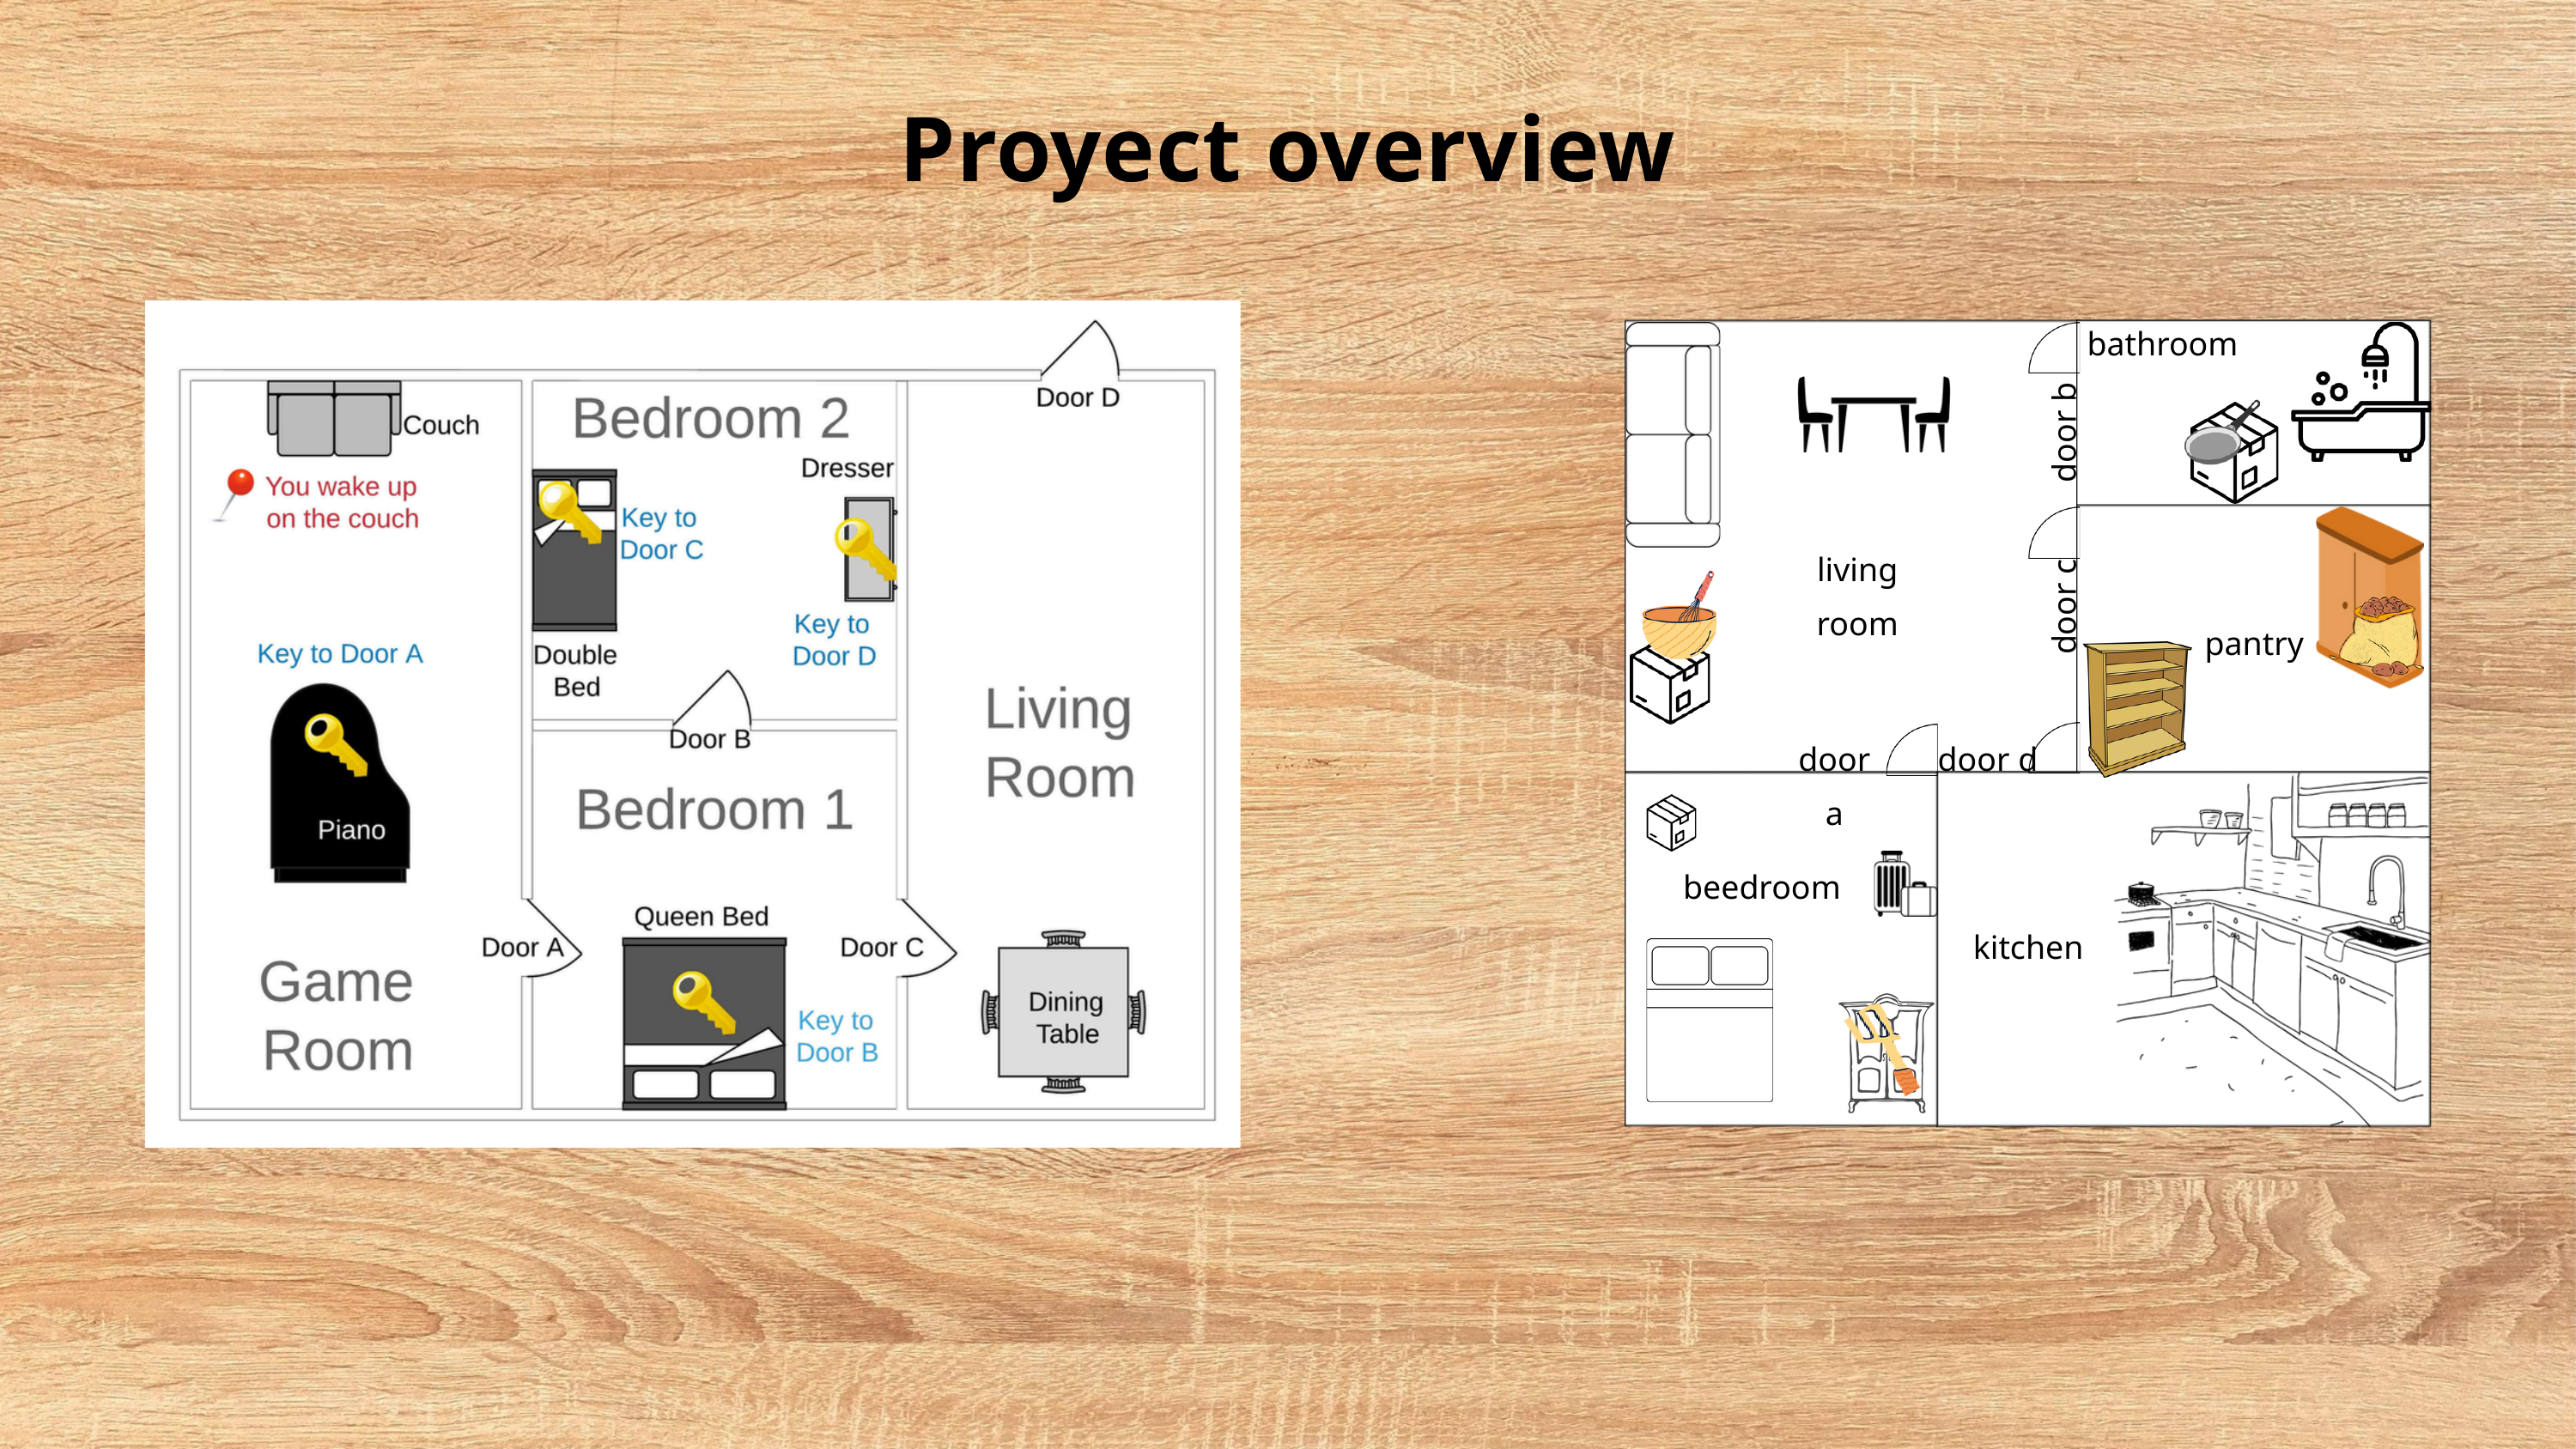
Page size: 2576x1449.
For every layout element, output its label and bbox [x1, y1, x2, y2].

text_box [0, 0, 2576, 1449]
text_box [1838, 992, 1935, 1113]
text_box [1629, 632, 1710, 724]
text_box [1642, 570, 1716, 659]
text_box [1874, 851, 1938, 918]
text_box [2291, 321, 2432, 463]
text_box [2114, 773, 2432, 1127]
text_box [1646, 938, 1774, 1102]
text_box [2028, 721, 2077, 774]
text_box [1796, 376, 1952, 452]
text_box [2329, 597, 2425, 676]
text_box [144, 300, 1241, 1148]
text_box [2190, 402, 2279, 504]
text_box [1860, 1004, 1907, 1102]
text_box [2316, 506, 2425, 688]
text_box [2082, 641, 2193, 778]
text_box [1625, 321, 1721, 549]
text_box [2028, 321, 2081, 373]
text_box [2184, 399, 2261, 466]
text_box [1886, 724, 1938, 776]
text_box [2028, 506, 2081, 559]
text_box [1646, 794, 1697, 852]
